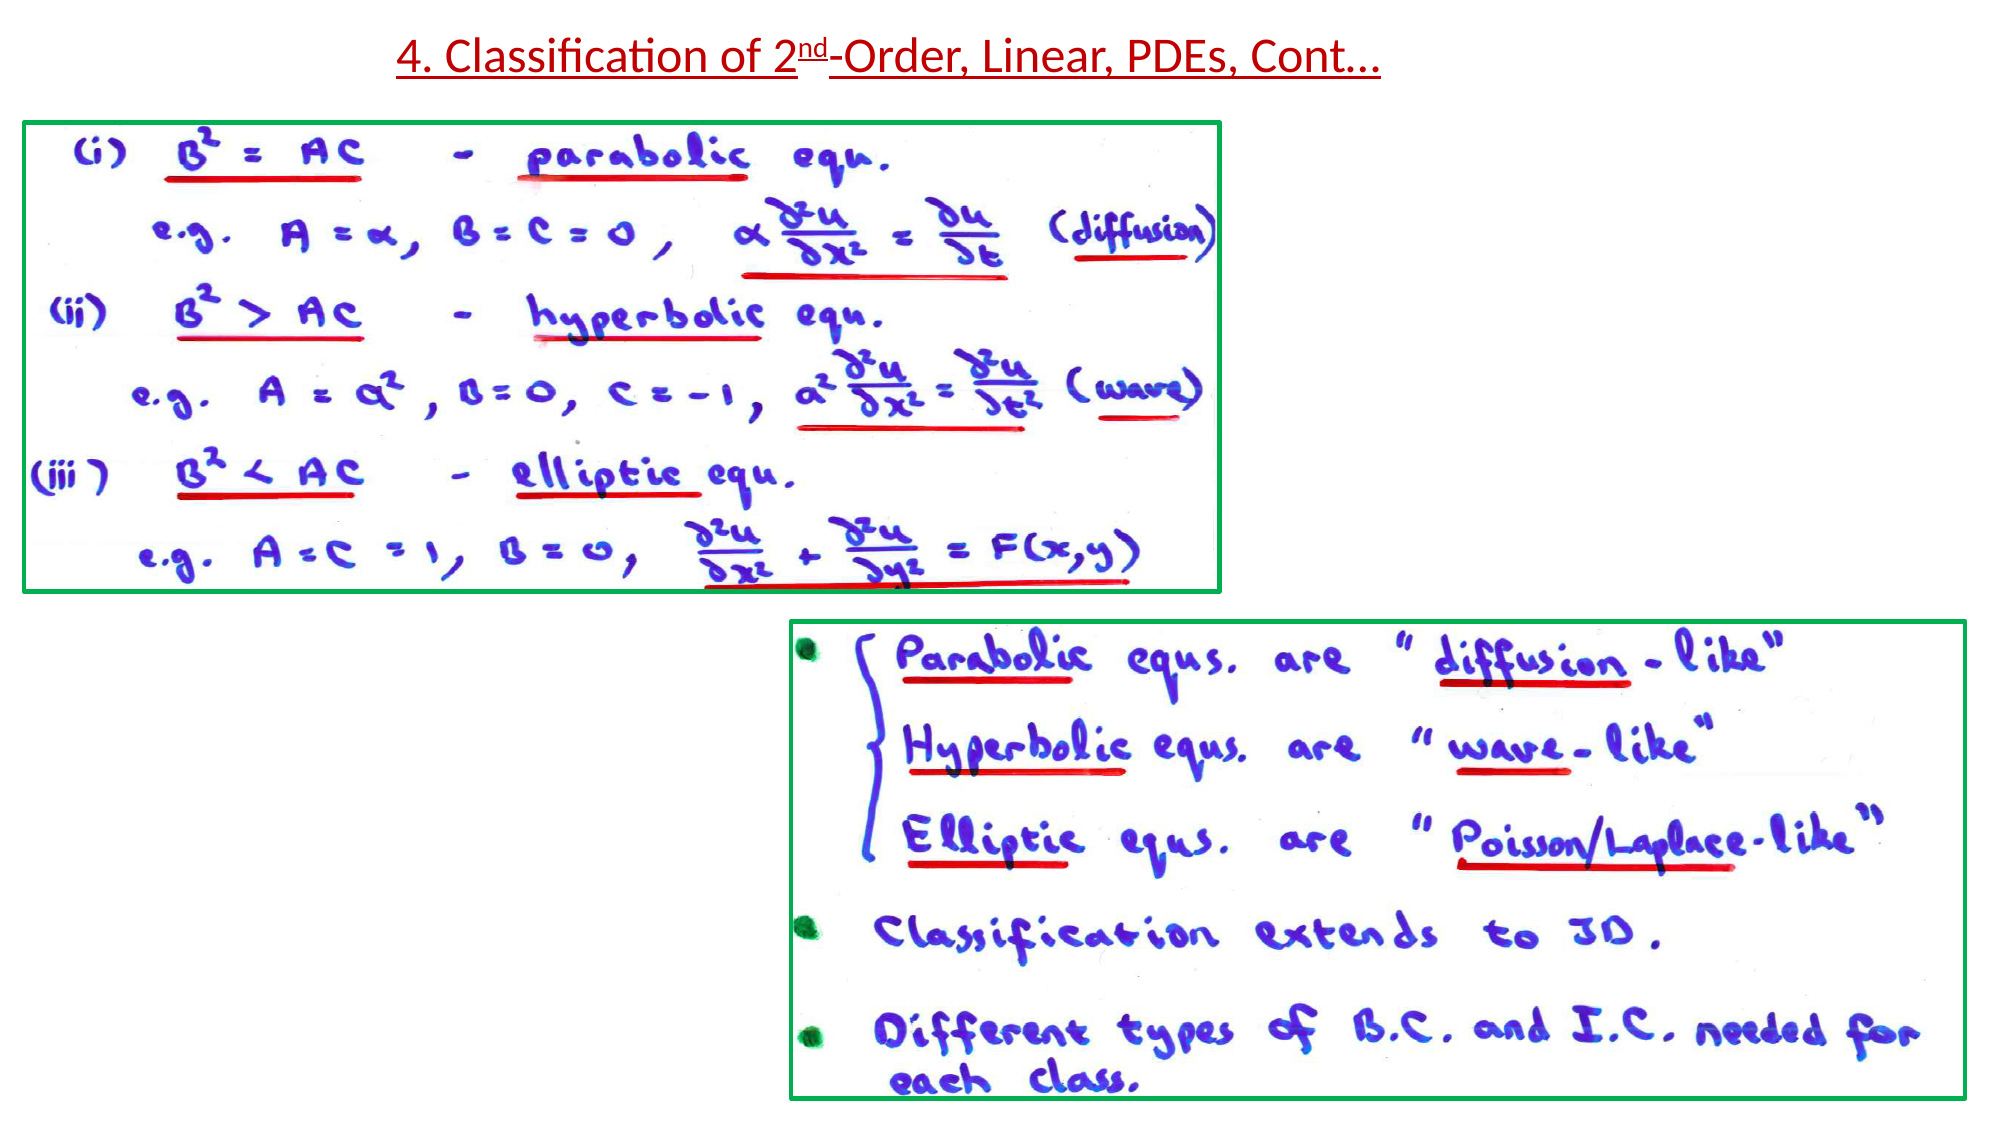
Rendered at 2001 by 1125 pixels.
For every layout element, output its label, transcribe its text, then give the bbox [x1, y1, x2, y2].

picture [26, 124, 1218, 590]
picture [793, 623, 1963, 1096]
text_box 4. Classification of 2nd-Order, Linear, PDEs, Cont… [381, 14, 1410, 90]
